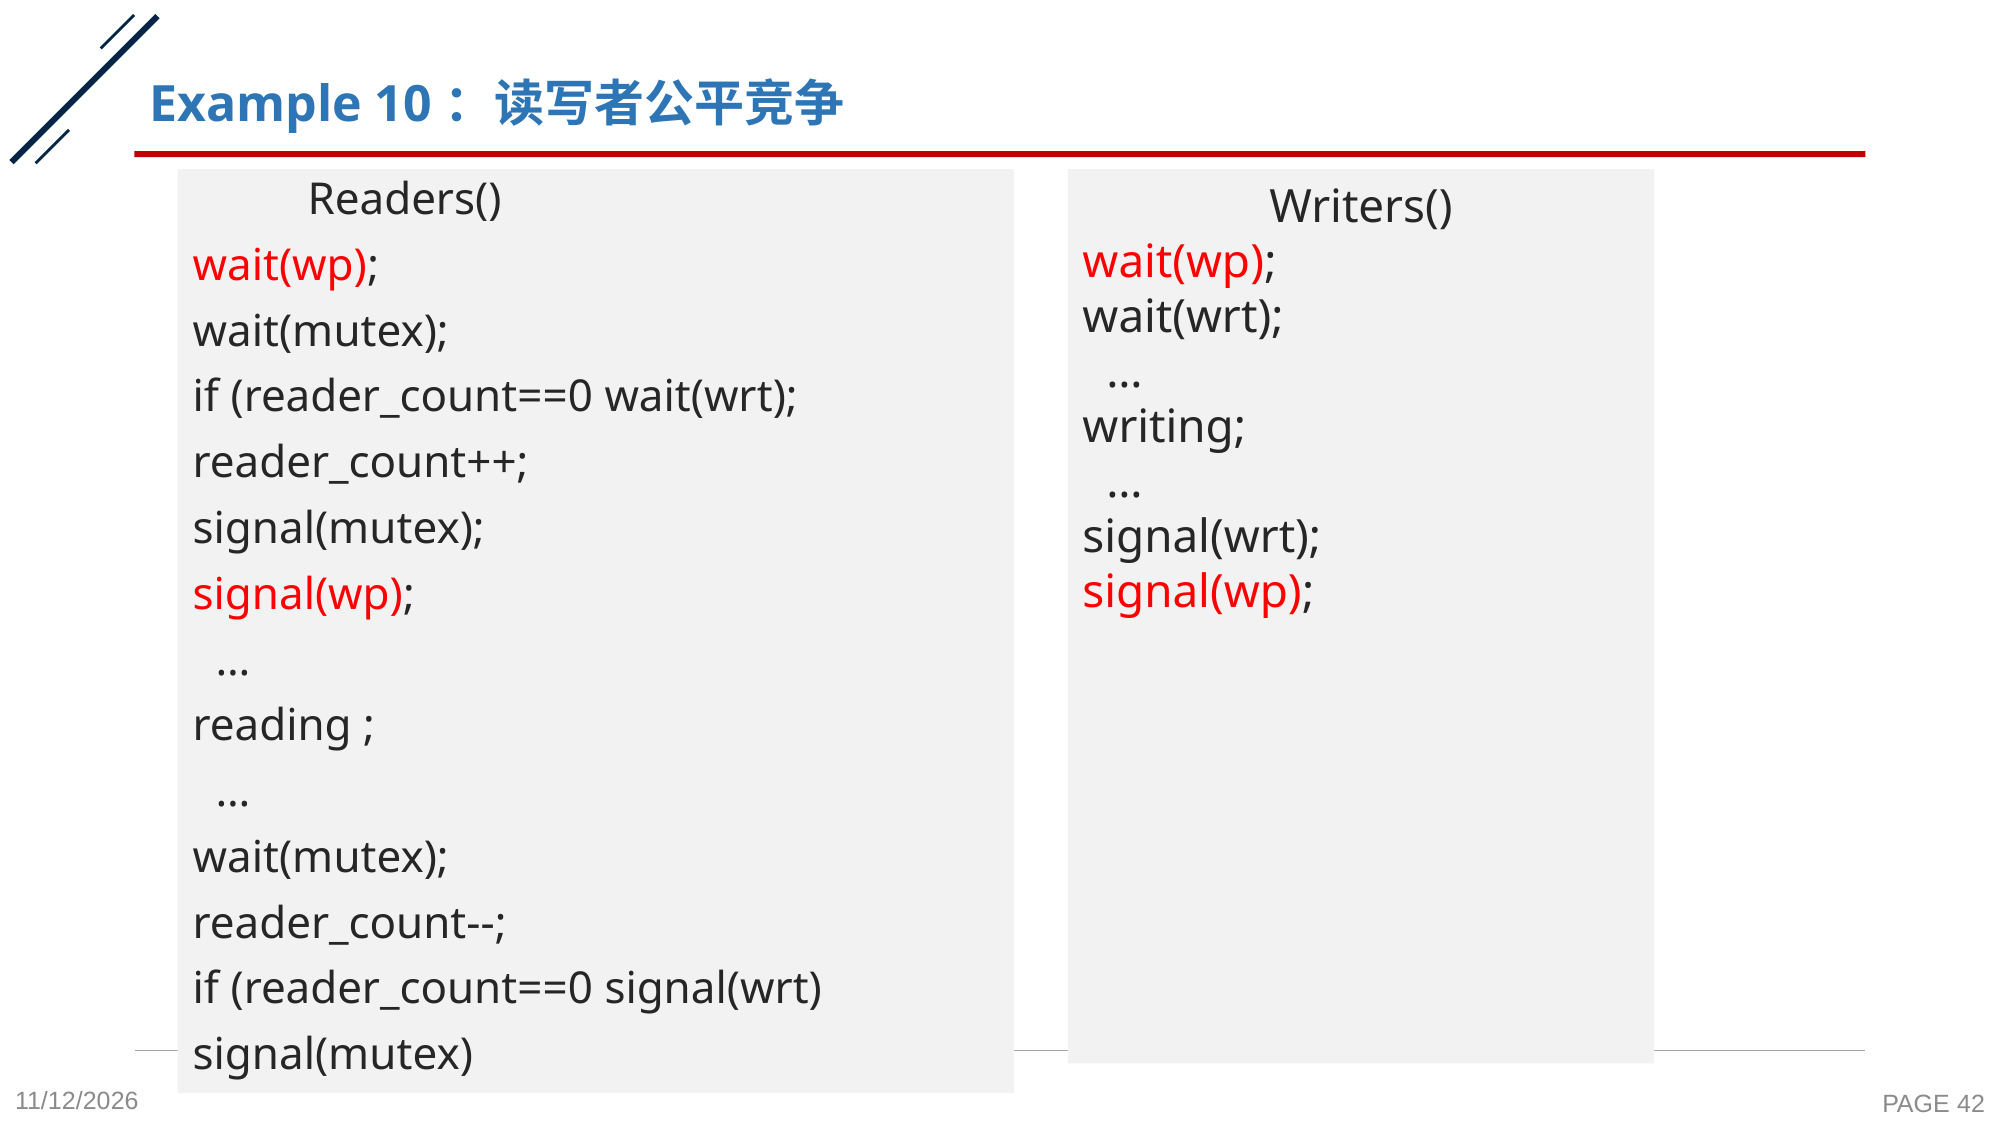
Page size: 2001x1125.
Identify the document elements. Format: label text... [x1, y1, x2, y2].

text_box Writers() wait(wp); wait(wrt); … writing; … signal(wrt); signal(wp); [1067, 169, 1655, 1064]
slide_number PAGE 42 [1783, 1077, 2000, 1125]
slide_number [0, 1073, 178, 1125]
text_box Readers() wait(wp); wait(mutex); if (reader_count==0 wait(wrt); reader_count++; signal(mutex); signal(wp); … reading ; … wait(mutex); reader_count--; if (reader_count==0 signal(wrt) signal(mutex) [177, 169, 1014, 1094]
title Example 10：读写者公平竞争 [134, 59, 1866, 150]
